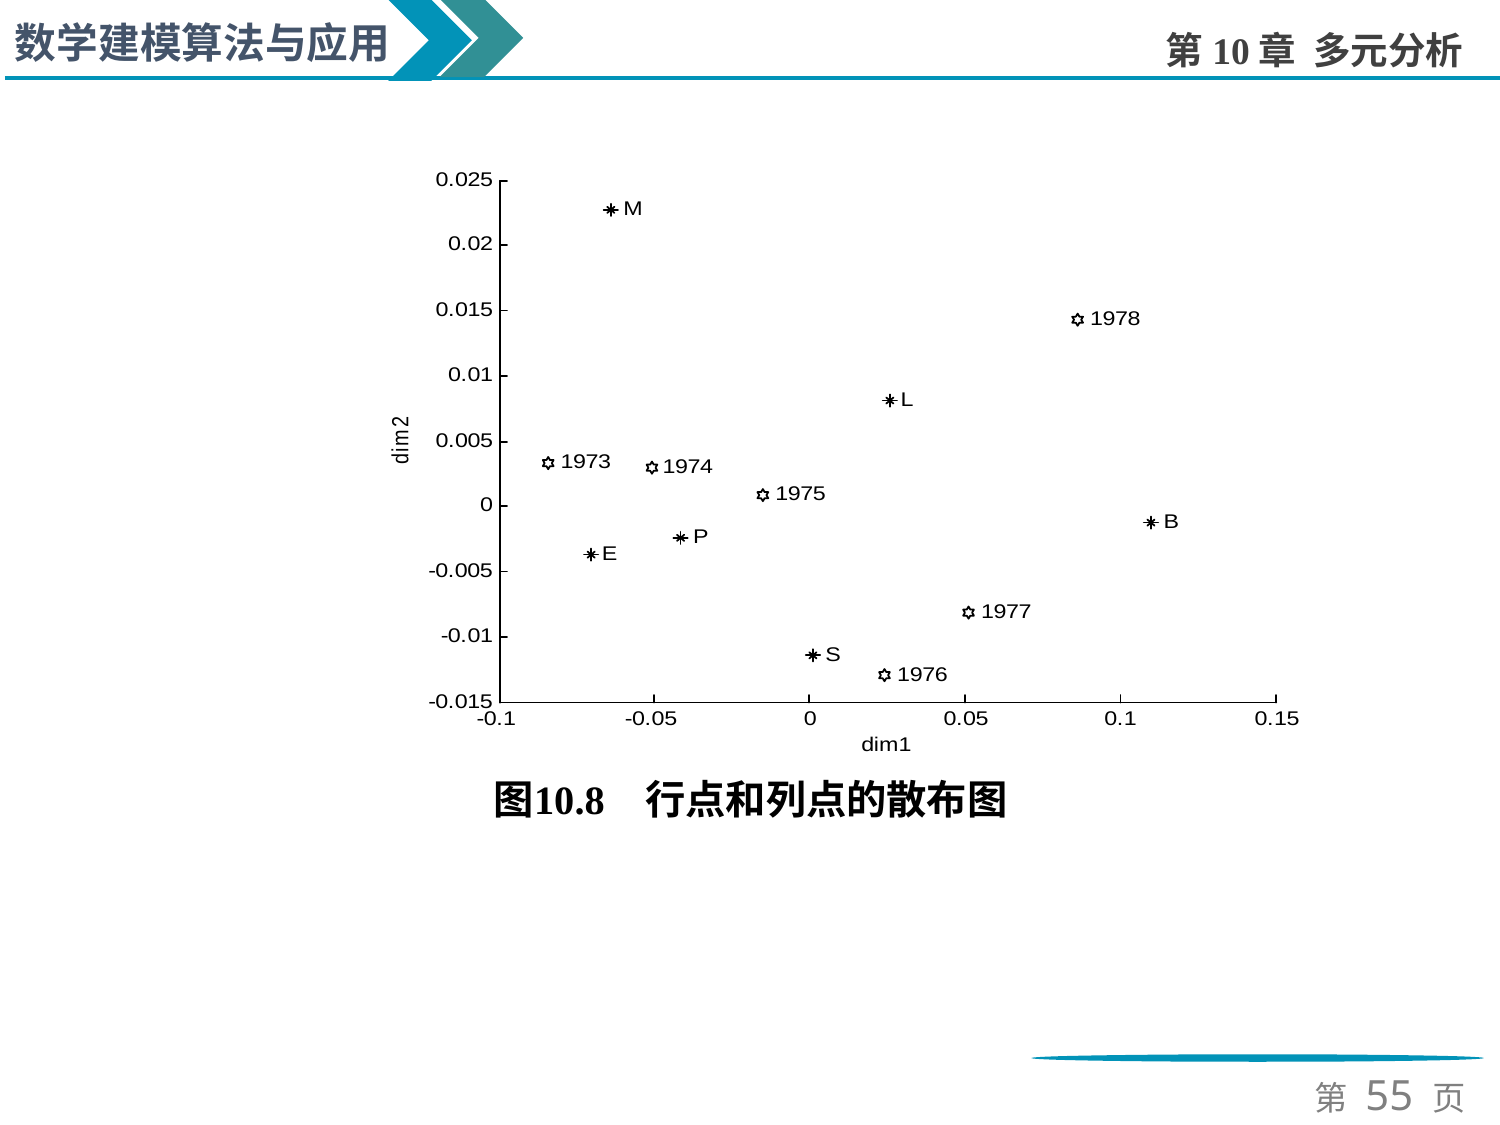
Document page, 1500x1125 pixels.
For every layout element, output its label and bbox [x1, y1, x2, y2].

text_box [87, 132, 1373, 972]
